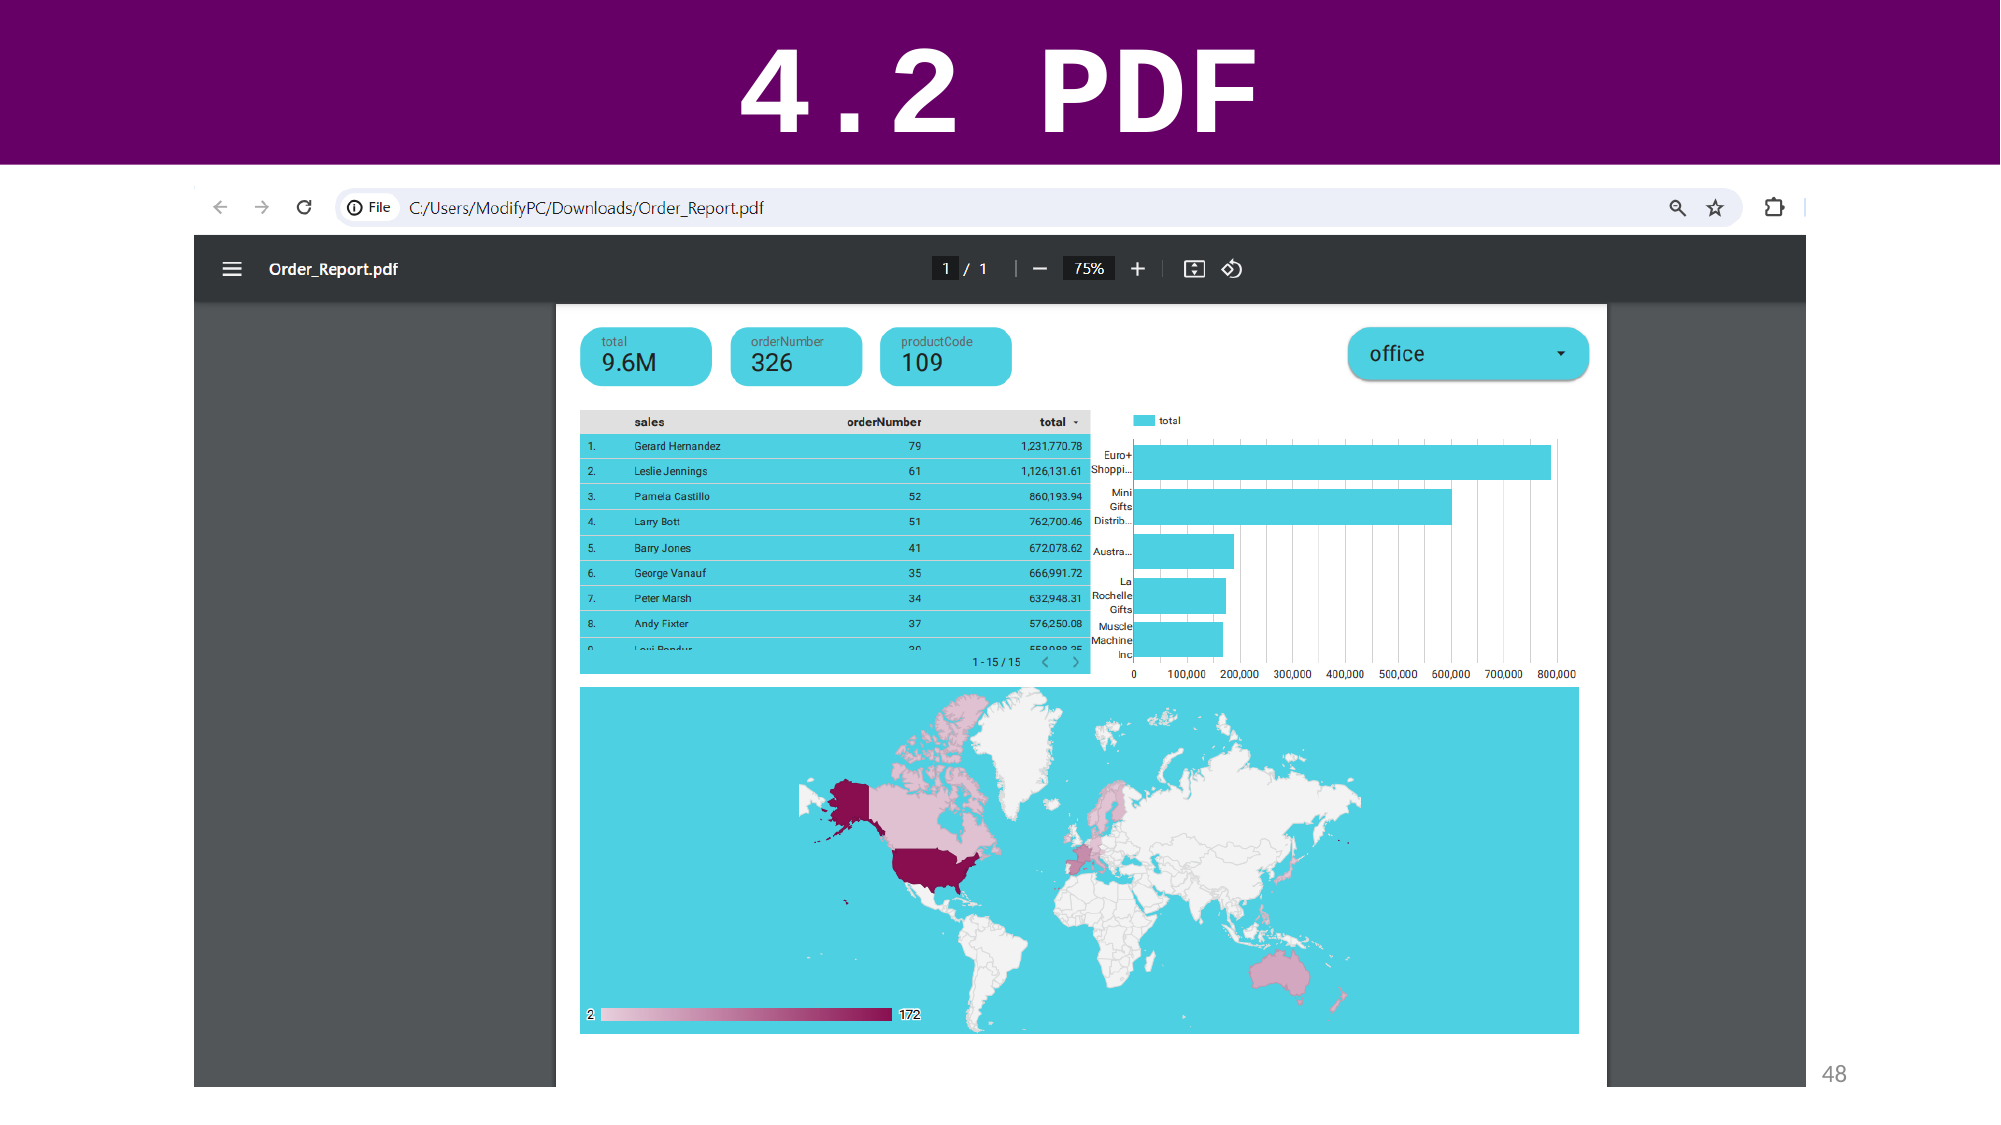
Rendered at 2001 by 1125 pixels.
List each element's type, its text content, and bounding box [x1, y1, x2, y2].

slide_number 48 [1412, 1042, 1863, 1103]
text_box 4.2 PDF [0, 0, 2000, 165]
picture [194, 186, 1806, 1087]
